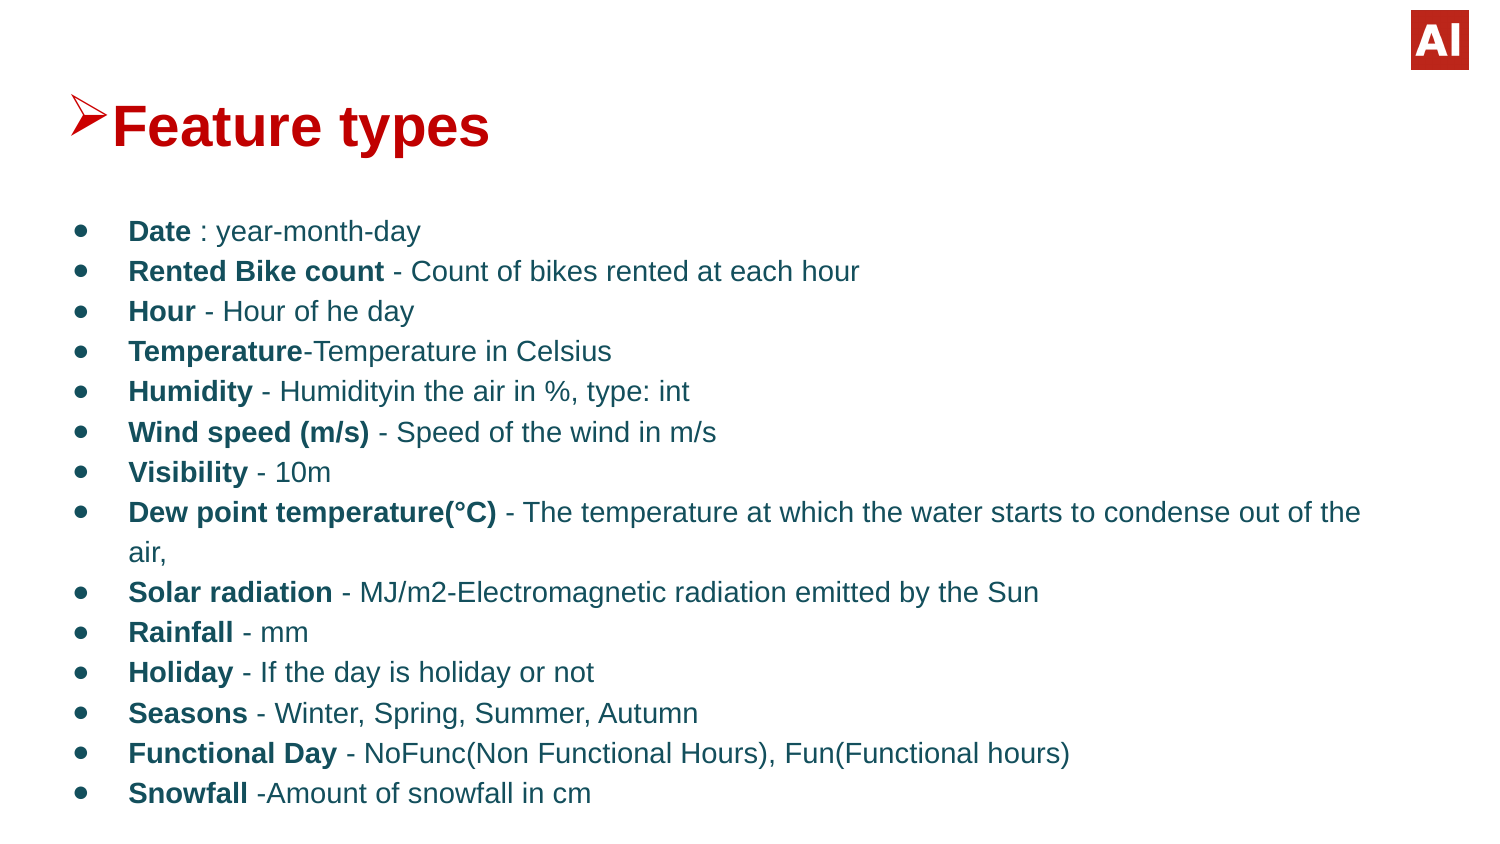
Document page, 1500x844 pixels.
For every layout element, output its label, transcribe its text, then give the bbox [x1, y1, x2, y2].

list Date : year-month-day Rented Bike count - Count of bikes rented at each hour Hour - Hour of he day Temperature-Temperature in Celsius Humidity - Humidityin the air in %, type: int Wind speed (m/s) - Speed of the wind in m/s Visibility - 10m Dew point temperature(°C) - The temperature at which the water starts to condense out of the air, Solar radiation - MJ/m2-Electromagnetic radiation emitted by the Sun Rainfall - mm Holiday - If the day is holiday or not Seasons - Winter, Spring, Summer, Autumn Functional Day - NoFunc(Non Functional Hours), Fun(Functional hours) Snowfall -Amount of snowfall in cm [38, 191, 1387, 684]
title Feature types [51, 72, 1449, 167]
picture [1411, 10, 1469, 70]
